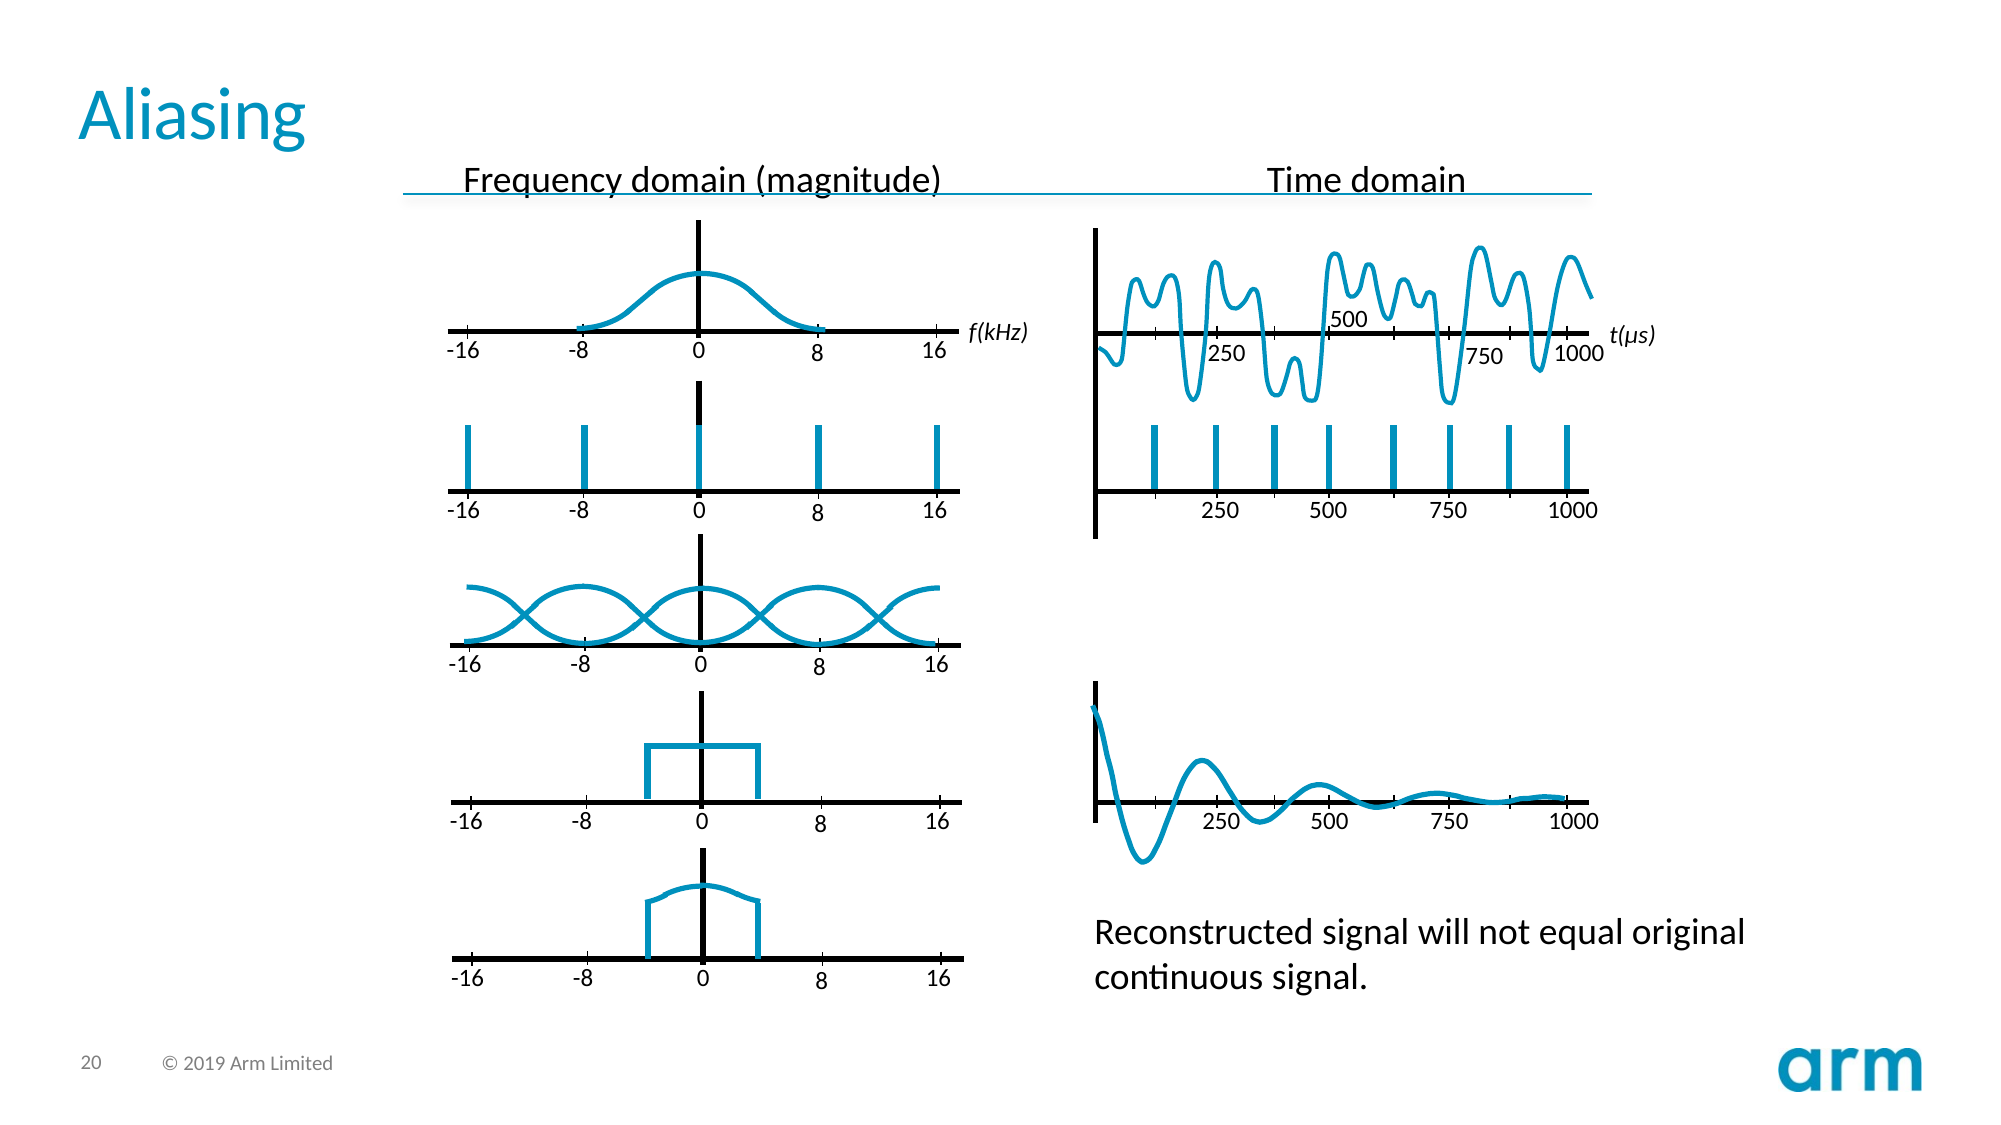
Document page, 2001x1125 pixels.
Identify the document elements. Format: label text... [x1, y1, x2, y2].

picture [1788, 1056, 1812, 1083]
text_box [1181, 341, 1206, 401]
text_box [446, 220, 960, 368]
text_box [1422, 291, 1436, 302]
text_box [403, 542, 649, 694]
title Aliasing [78, 78, 1922, 186]
picture [1889, 1048, 1903, 1053]
text_box [1439, 370, 1460, 404]
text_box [448, 534, 962, 541]
text_box Time domain [1252, 195, 1482, 199]
text_box [1300, 370, 1321, 402]
text_box [1098, 341, 1166, 366]
text_box [1119, 810, 1173, 863]
text_box [1243, 288, 1260, 302]
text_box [753, 543, 1006, 695]
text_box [1095, 794, 1589, 810]
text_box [507, 227, 893, 380]
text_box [447, 380, 960, 528]
text_box Frequency domain (magnitude) [448, 201, 958, 207]
text_box [1554, 256, 1593, 302]
text_box Time domain [1252, 201, 1482, 207]
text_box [1095, 325, 1207, 341]
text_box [1095, 483, 1589, 499]
picture [1778, 1072, 1794, 1092]
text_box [1201, 493, 1585, 525]
text_box Time domain [1252, 147, 1482, 193]
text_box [398, 540, 764, 693]
picture [1911, 1048, 1922, 1062]
text_box [1466, 247, 1499, 302]
text_box Reconstructed signal will not equal original continuous signal. [1079, 899, 1762, 1004]
text_box [1504, 272, 1529, 302]
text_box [1207, 302, 1591, 370]
text_box [1265, 370, 1289, 396]
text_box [449, 694, 963, 839]
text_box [450, 847, 964, 995]
text_box f(kHz) [968, 315, 1045, 346]
text_box Frequency domain (magnitude) [448, 147, 958, 193]
text_box Frequency domain (magnitude) [448, 195, 958, 199]
picture [1803, 1048, 1922, 1092]
text_box [1205, 261, 1228, 325]
picture [1778, 1048, 1794, 1067]
text_box [1394, 278, 1415, 302]
text_box t(µs) [1609, 318, 1686, 349]
text_box [1324, 252, 1381, 302]
text_box [1096, 706, 1539, 794]
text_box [1202, 804, 1586, 836]
text_box [1124, 274, 1182, 325]
